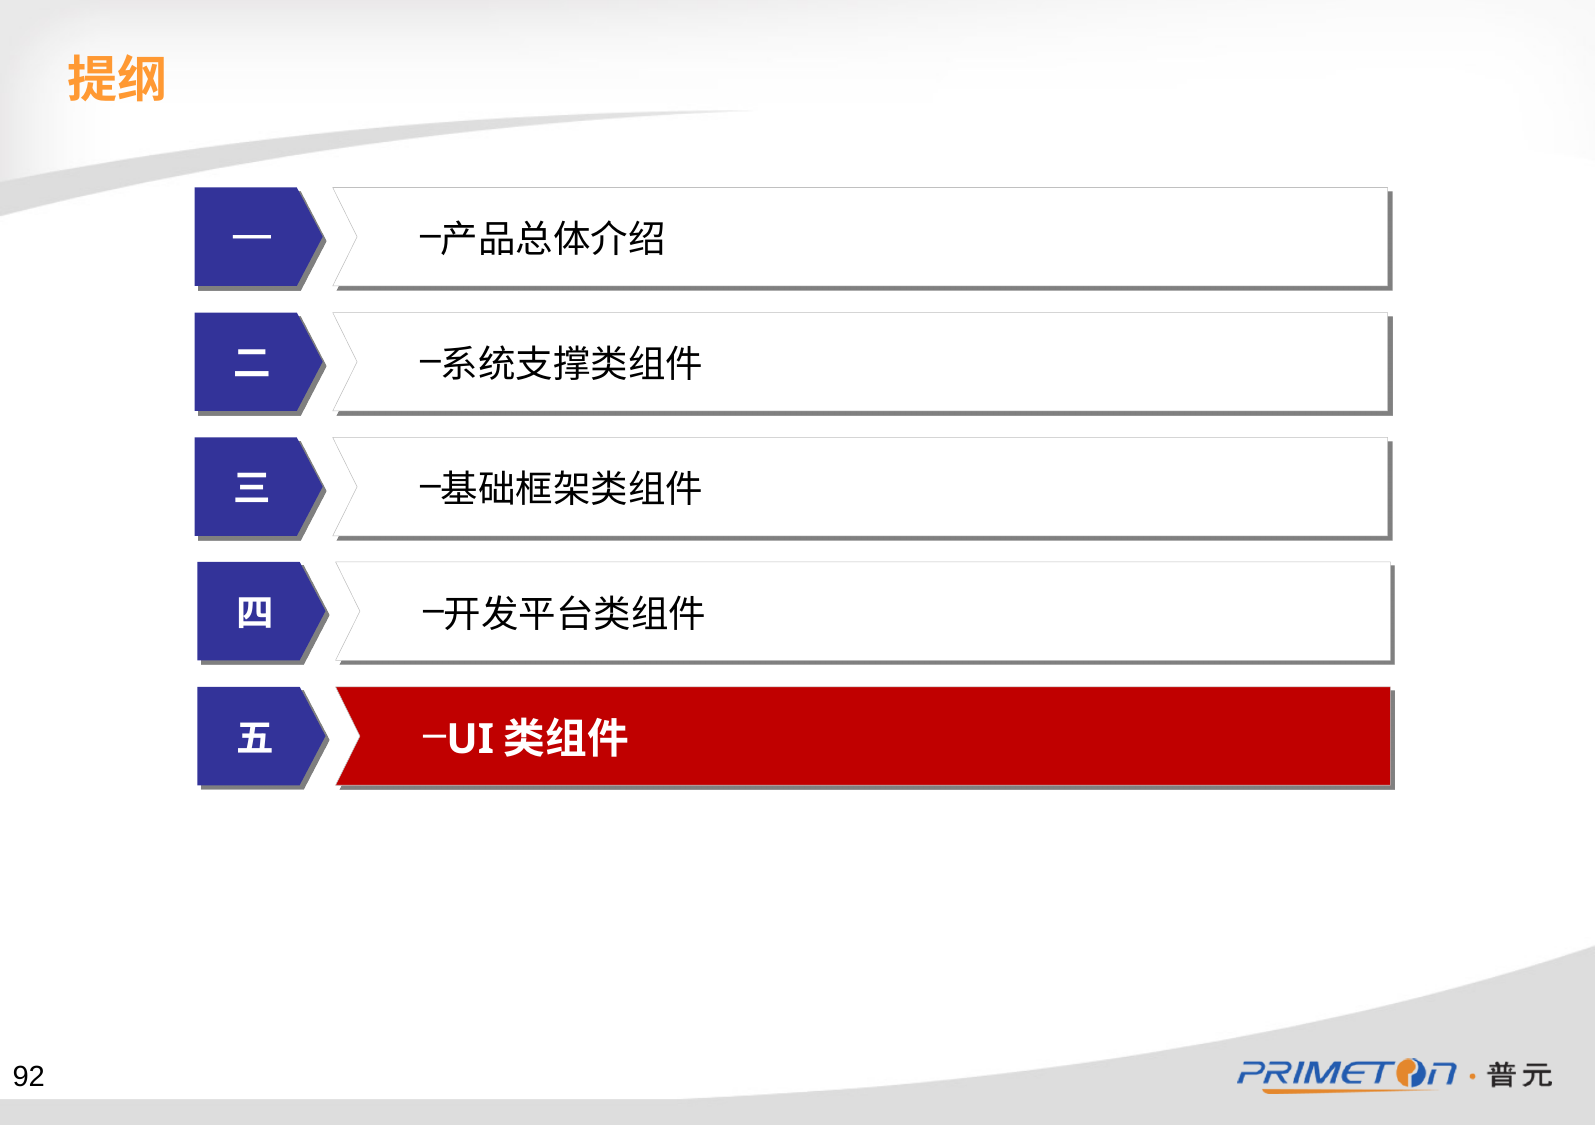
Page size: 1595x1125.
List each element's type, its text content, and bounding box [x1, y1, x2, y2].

slide_number 92 [0, 1049, 85, 1101]
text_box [197, 561, 1391, 661]
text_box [194, 437, 1388, 537]
title 提纲 [52, 30, 1489, 124]
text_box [194, 187, 1388, 287]
picture [0, 0, 1595, 1125]
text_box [197, 686, 1391, 786]
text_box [194, 312, 1388, 412]
